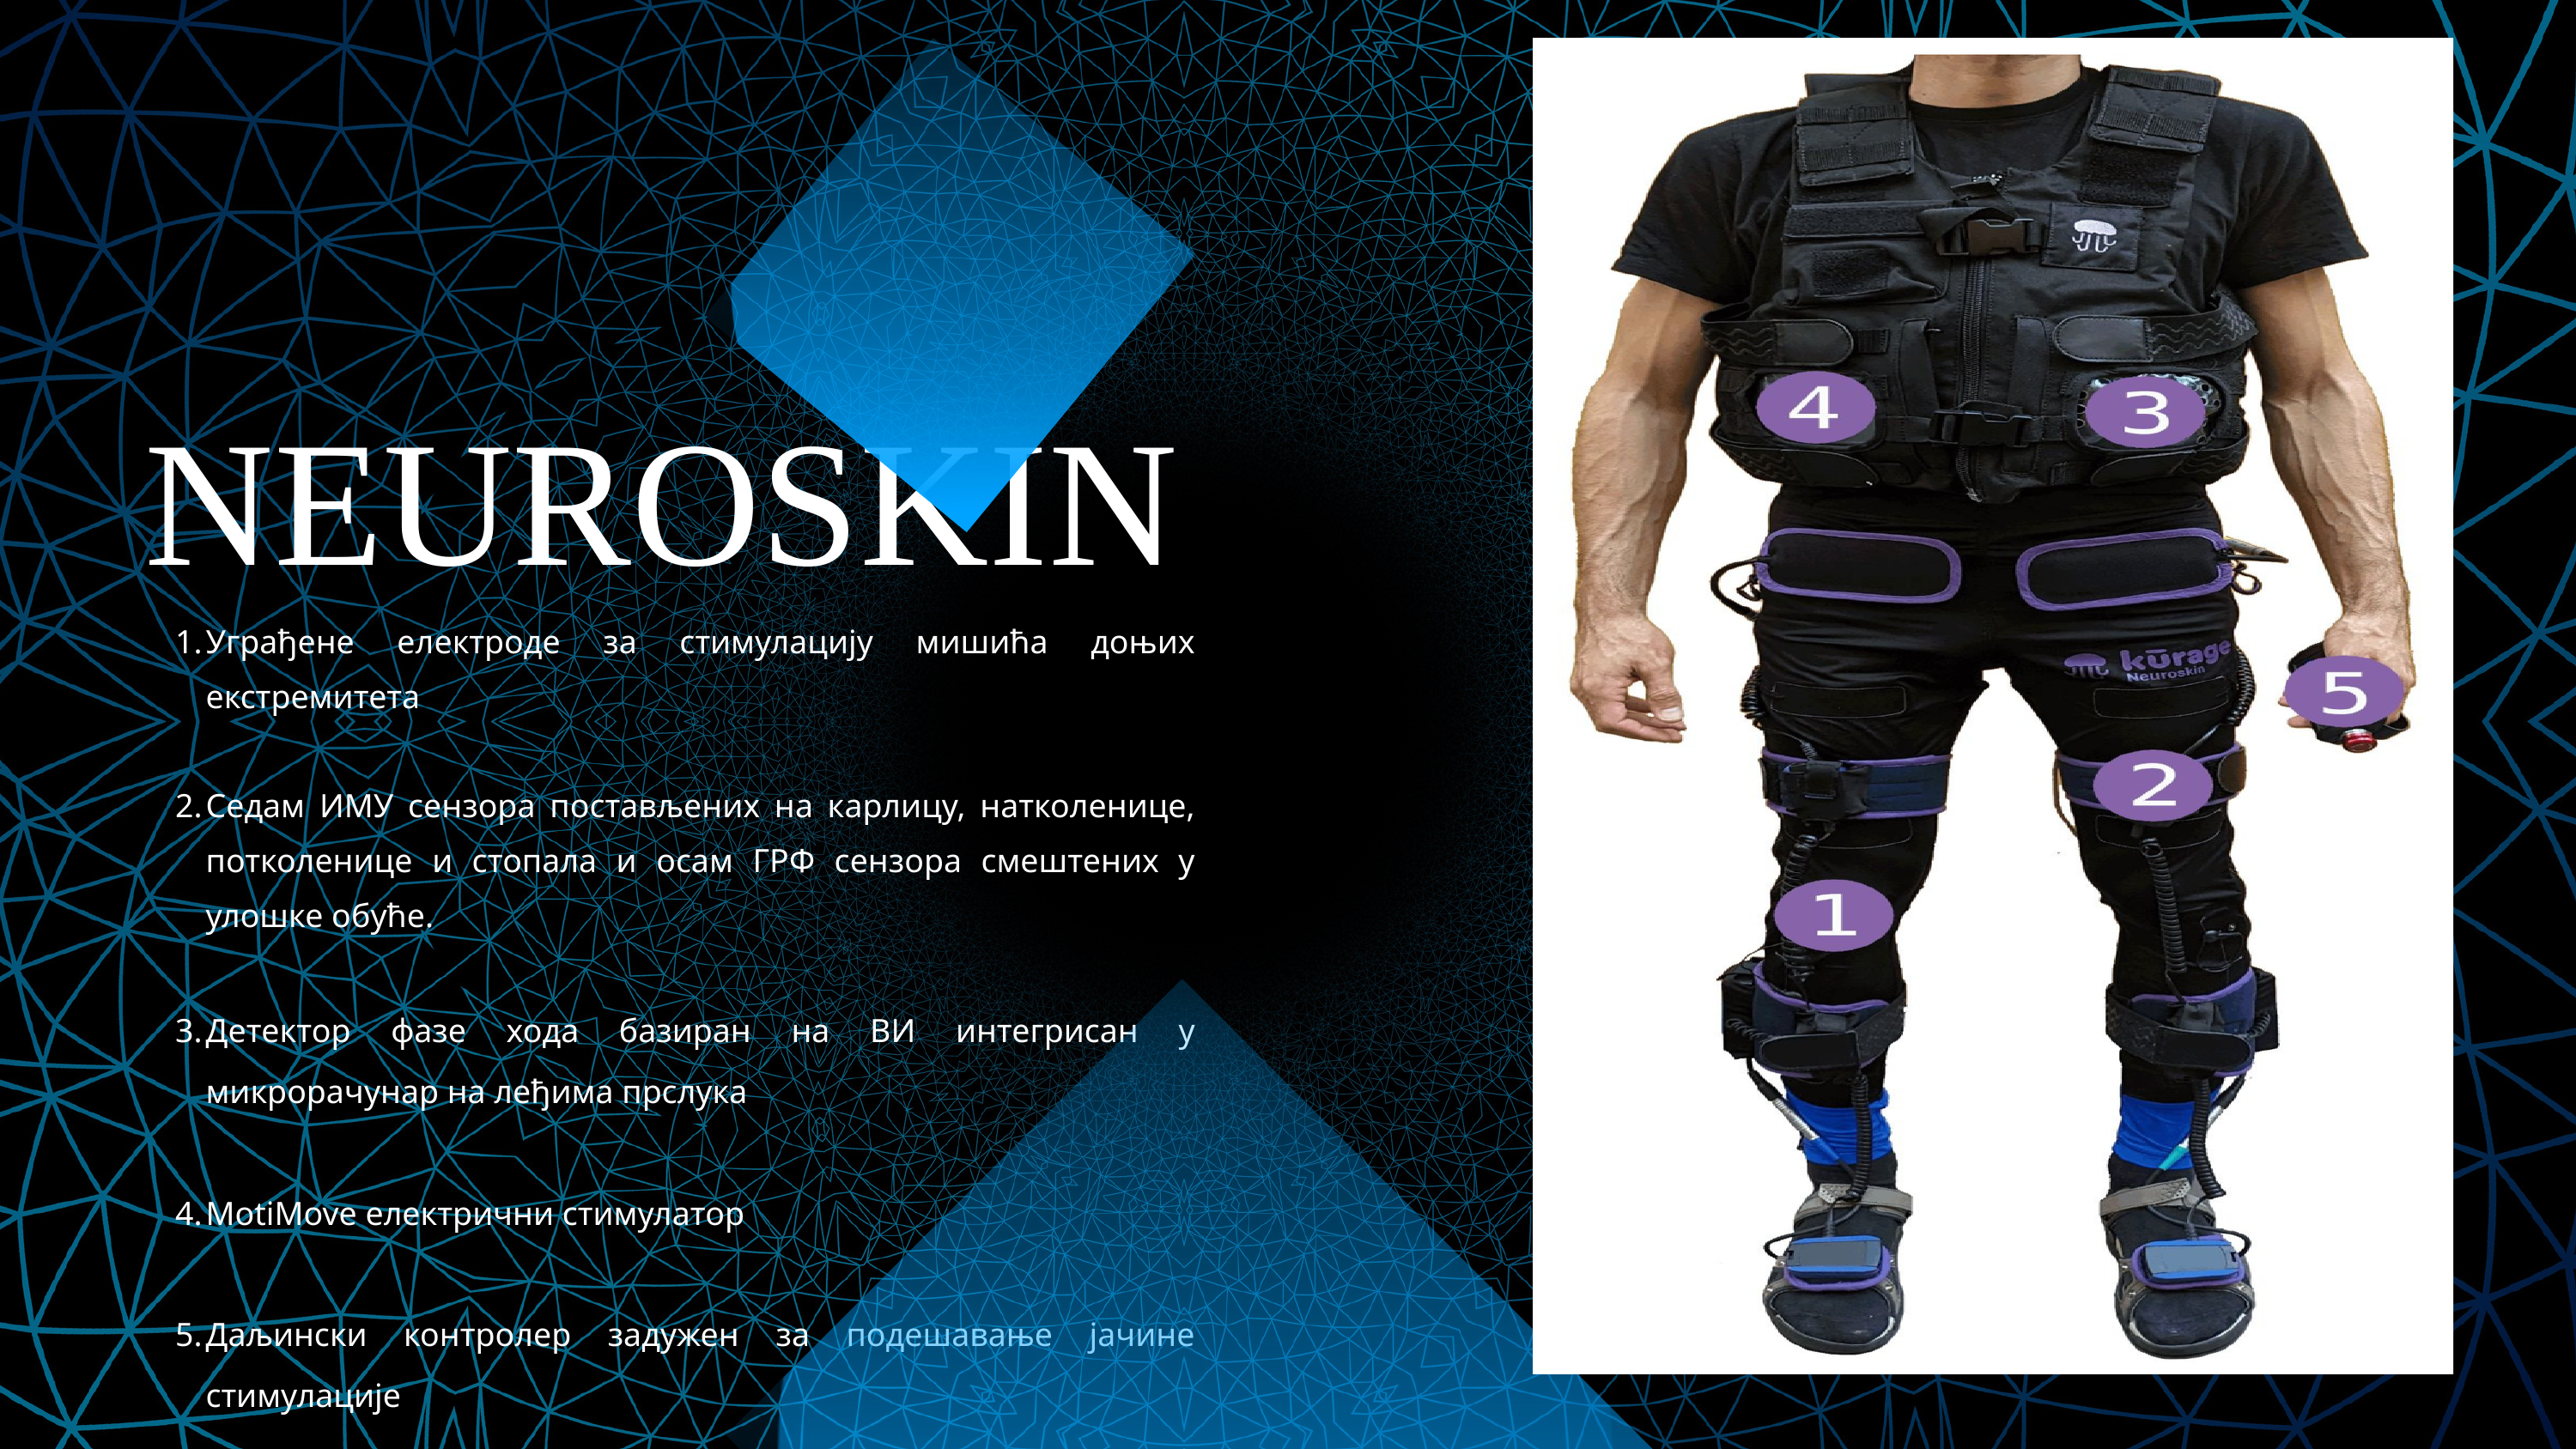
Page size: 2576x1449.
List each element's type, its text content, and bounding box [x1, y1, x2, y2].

text_box NEUROSKIN [144, 438, 1196, 601]
text_box [726, 979, 1653, 1449]
text_box [703, 38, 1196, 533]
text_box Уграђене електроде за стимулацију мишића доњих екстремитета Седам ИМУ сензора постављених на карлицу, натколенице, потколенице и стопала и осам ГРФ сензора смештених у улошке обуће. Детектор фазе хода базиран на ВИ интегрисан у микрорачунар на леђима прслука MotiMove електрични стимулатор Даљински контролер задужен за подешавање јачине стимулације [144, 605, 1196, 1415]
text_box [0, 0, 2576, 1449]
text_box [1533, 38, 2454, 1374]
